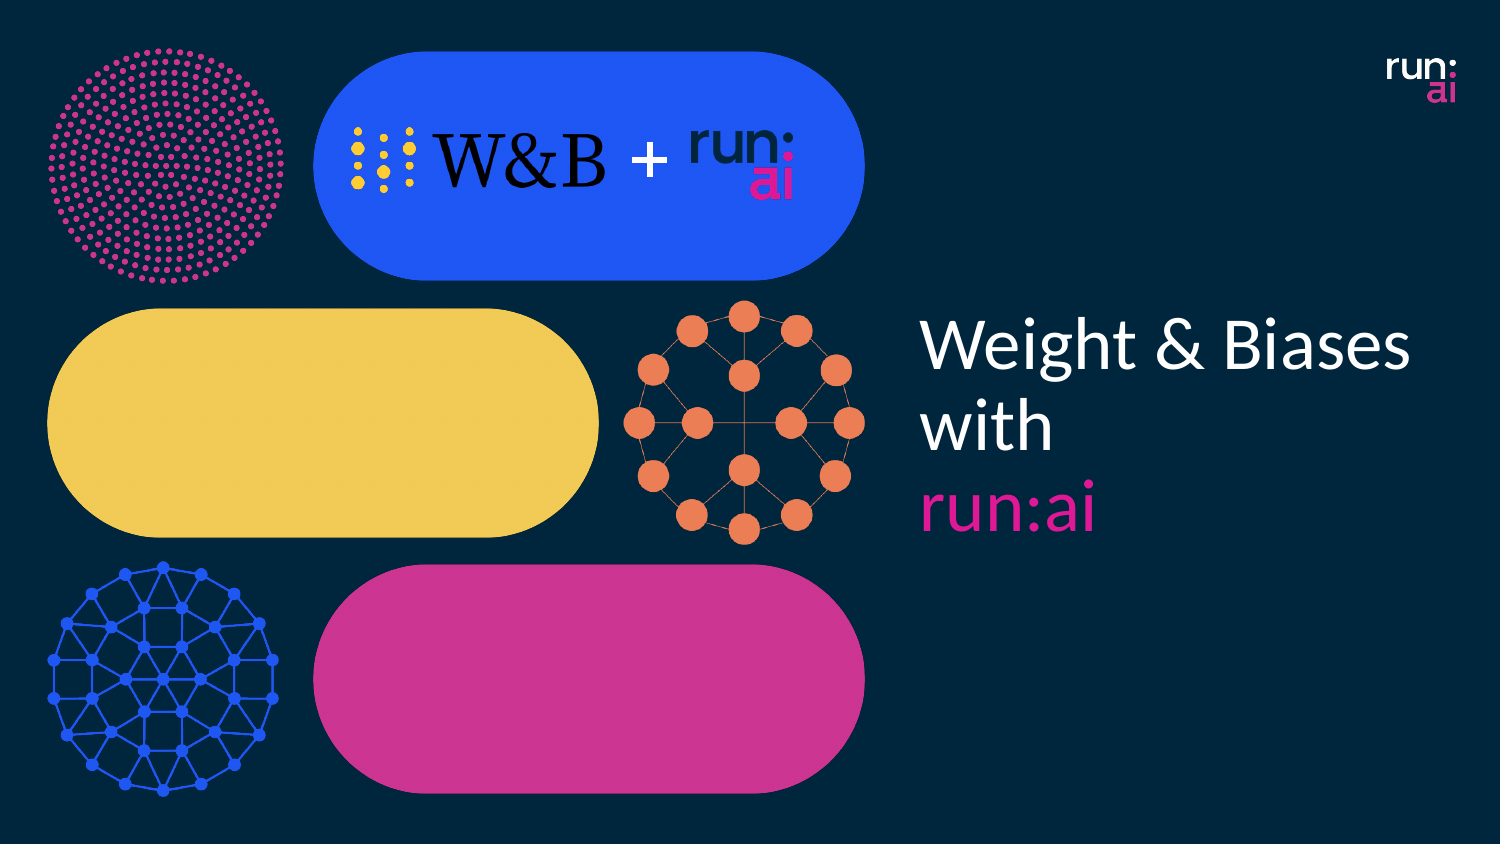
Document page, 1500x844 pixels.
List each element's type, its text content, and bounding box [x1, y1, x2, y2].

picture [313, 564, 865, 794]
picture [48, 48, 284, 284]
picture [47, 561, 279, 797]
text_box Weight & Biases with run:ai [904, 289, 1500, 563]
picture [623, 300, 865, 545]
picture [313, 51, 865, 281]
picture [47, 308, 599, 538]
picture [1387, 58, 1456, 103]
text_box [632, 141, 667, 178]
